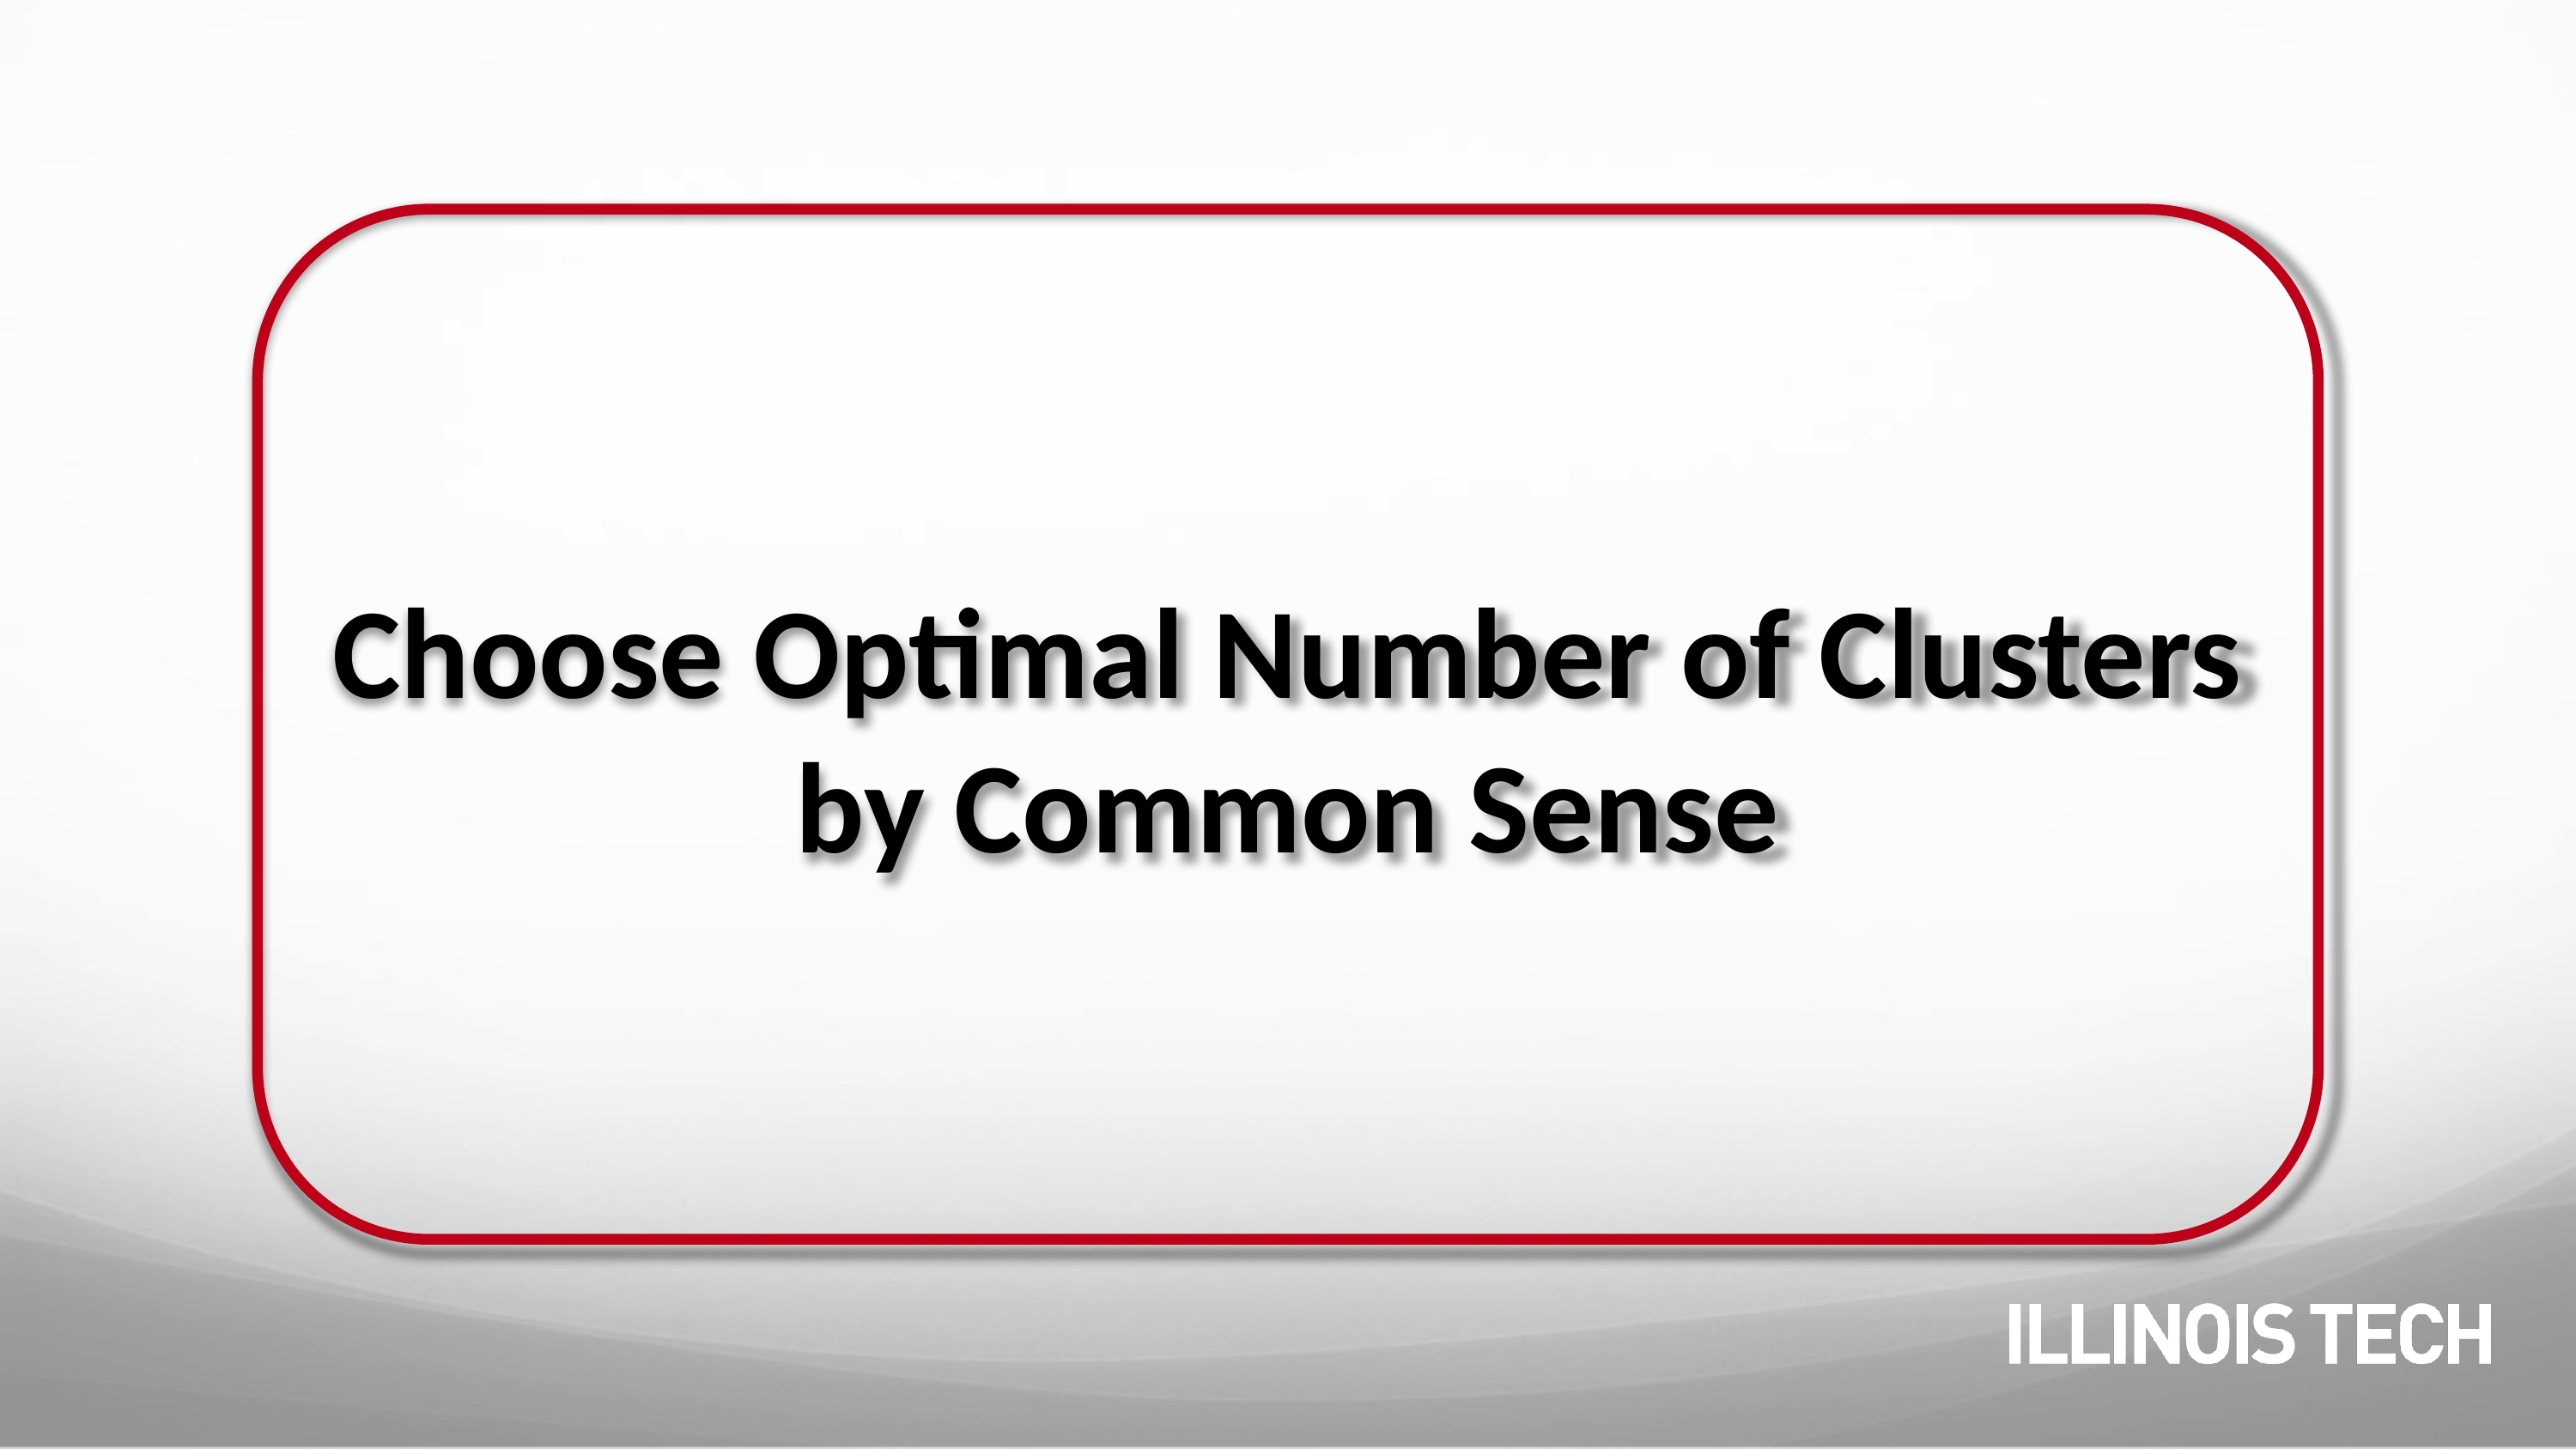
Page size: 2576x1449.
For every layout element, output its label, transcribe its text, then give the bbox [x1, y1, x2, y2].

text_box Choose Optimal Number of Clusters by Common Sense [256, 208, 2319, 1240]
picture [0, 0, 2576, 1449]
